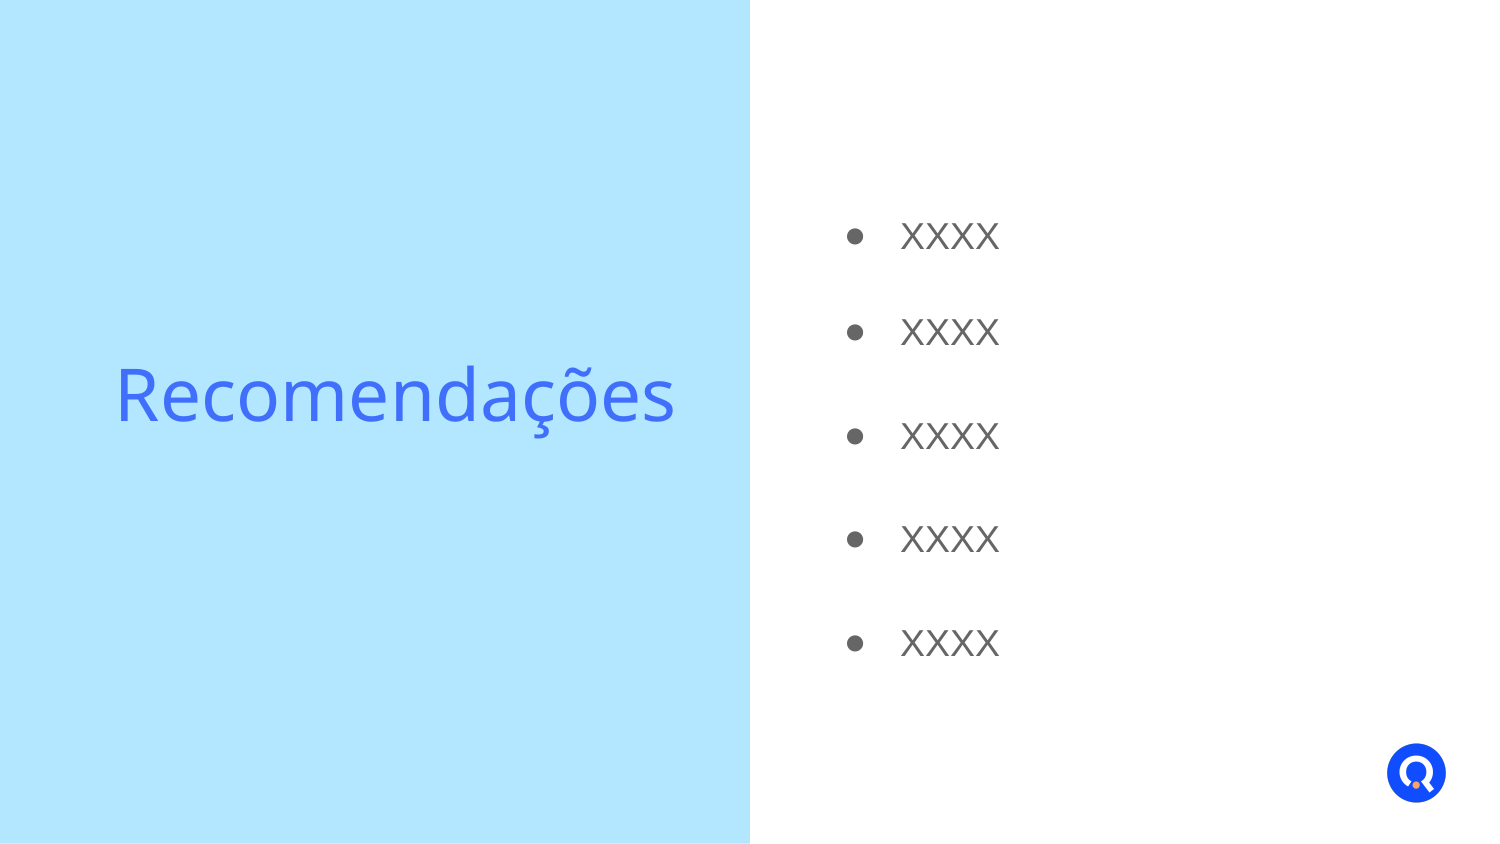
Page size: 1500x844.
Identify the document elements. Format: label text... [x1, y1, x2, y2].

picture [1358, 714, 1475, 832]
list XXXX XXXX XXXX XXXX XXXX [810, 131, 1440, 738]
title Recomendações [99, 206, 764, 451]
